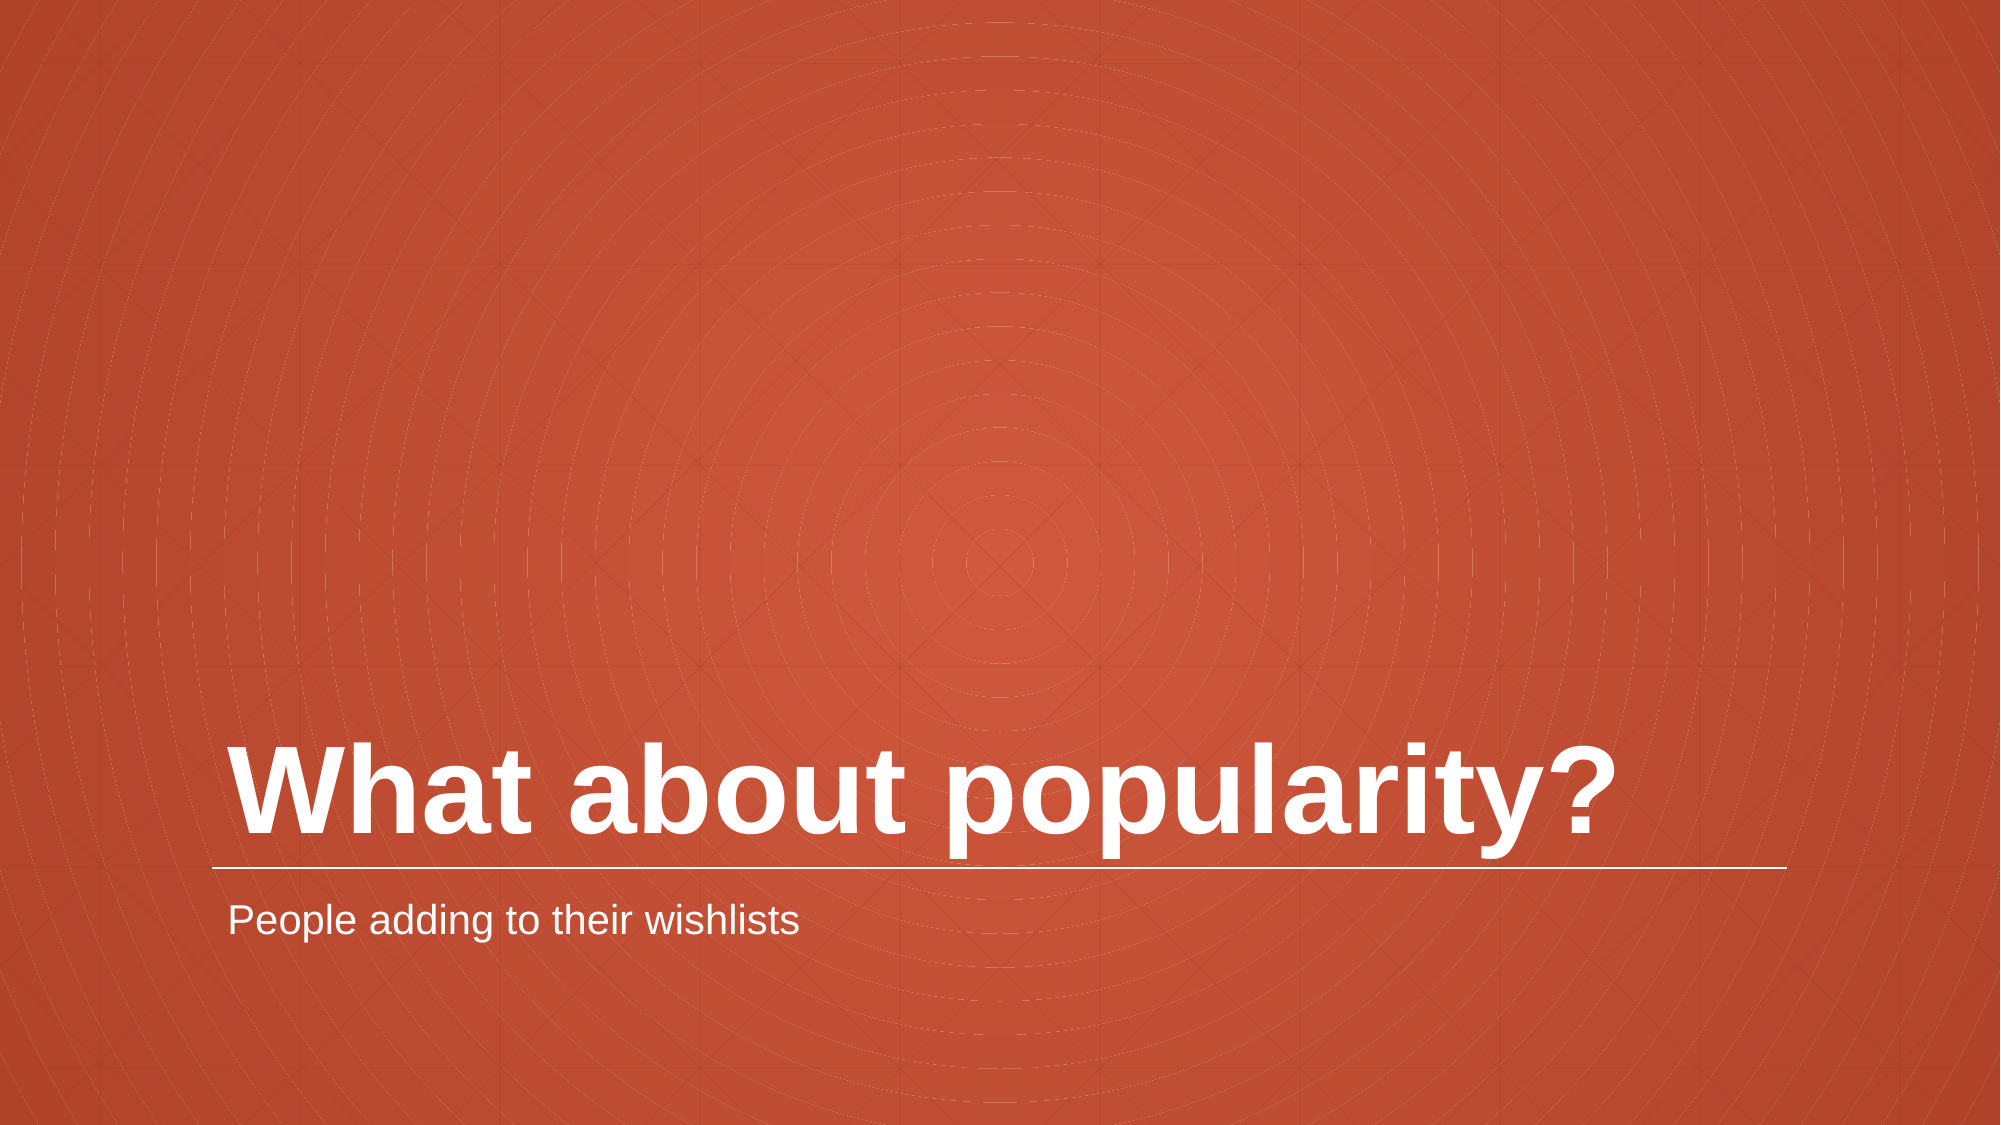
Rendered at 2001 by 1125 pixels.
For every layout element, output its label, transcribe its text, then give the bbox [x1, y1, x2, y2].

title What about popularity? [212, 416, 1788, 867]
list People adding to their wishlists [212, 891, 1788, 966]
